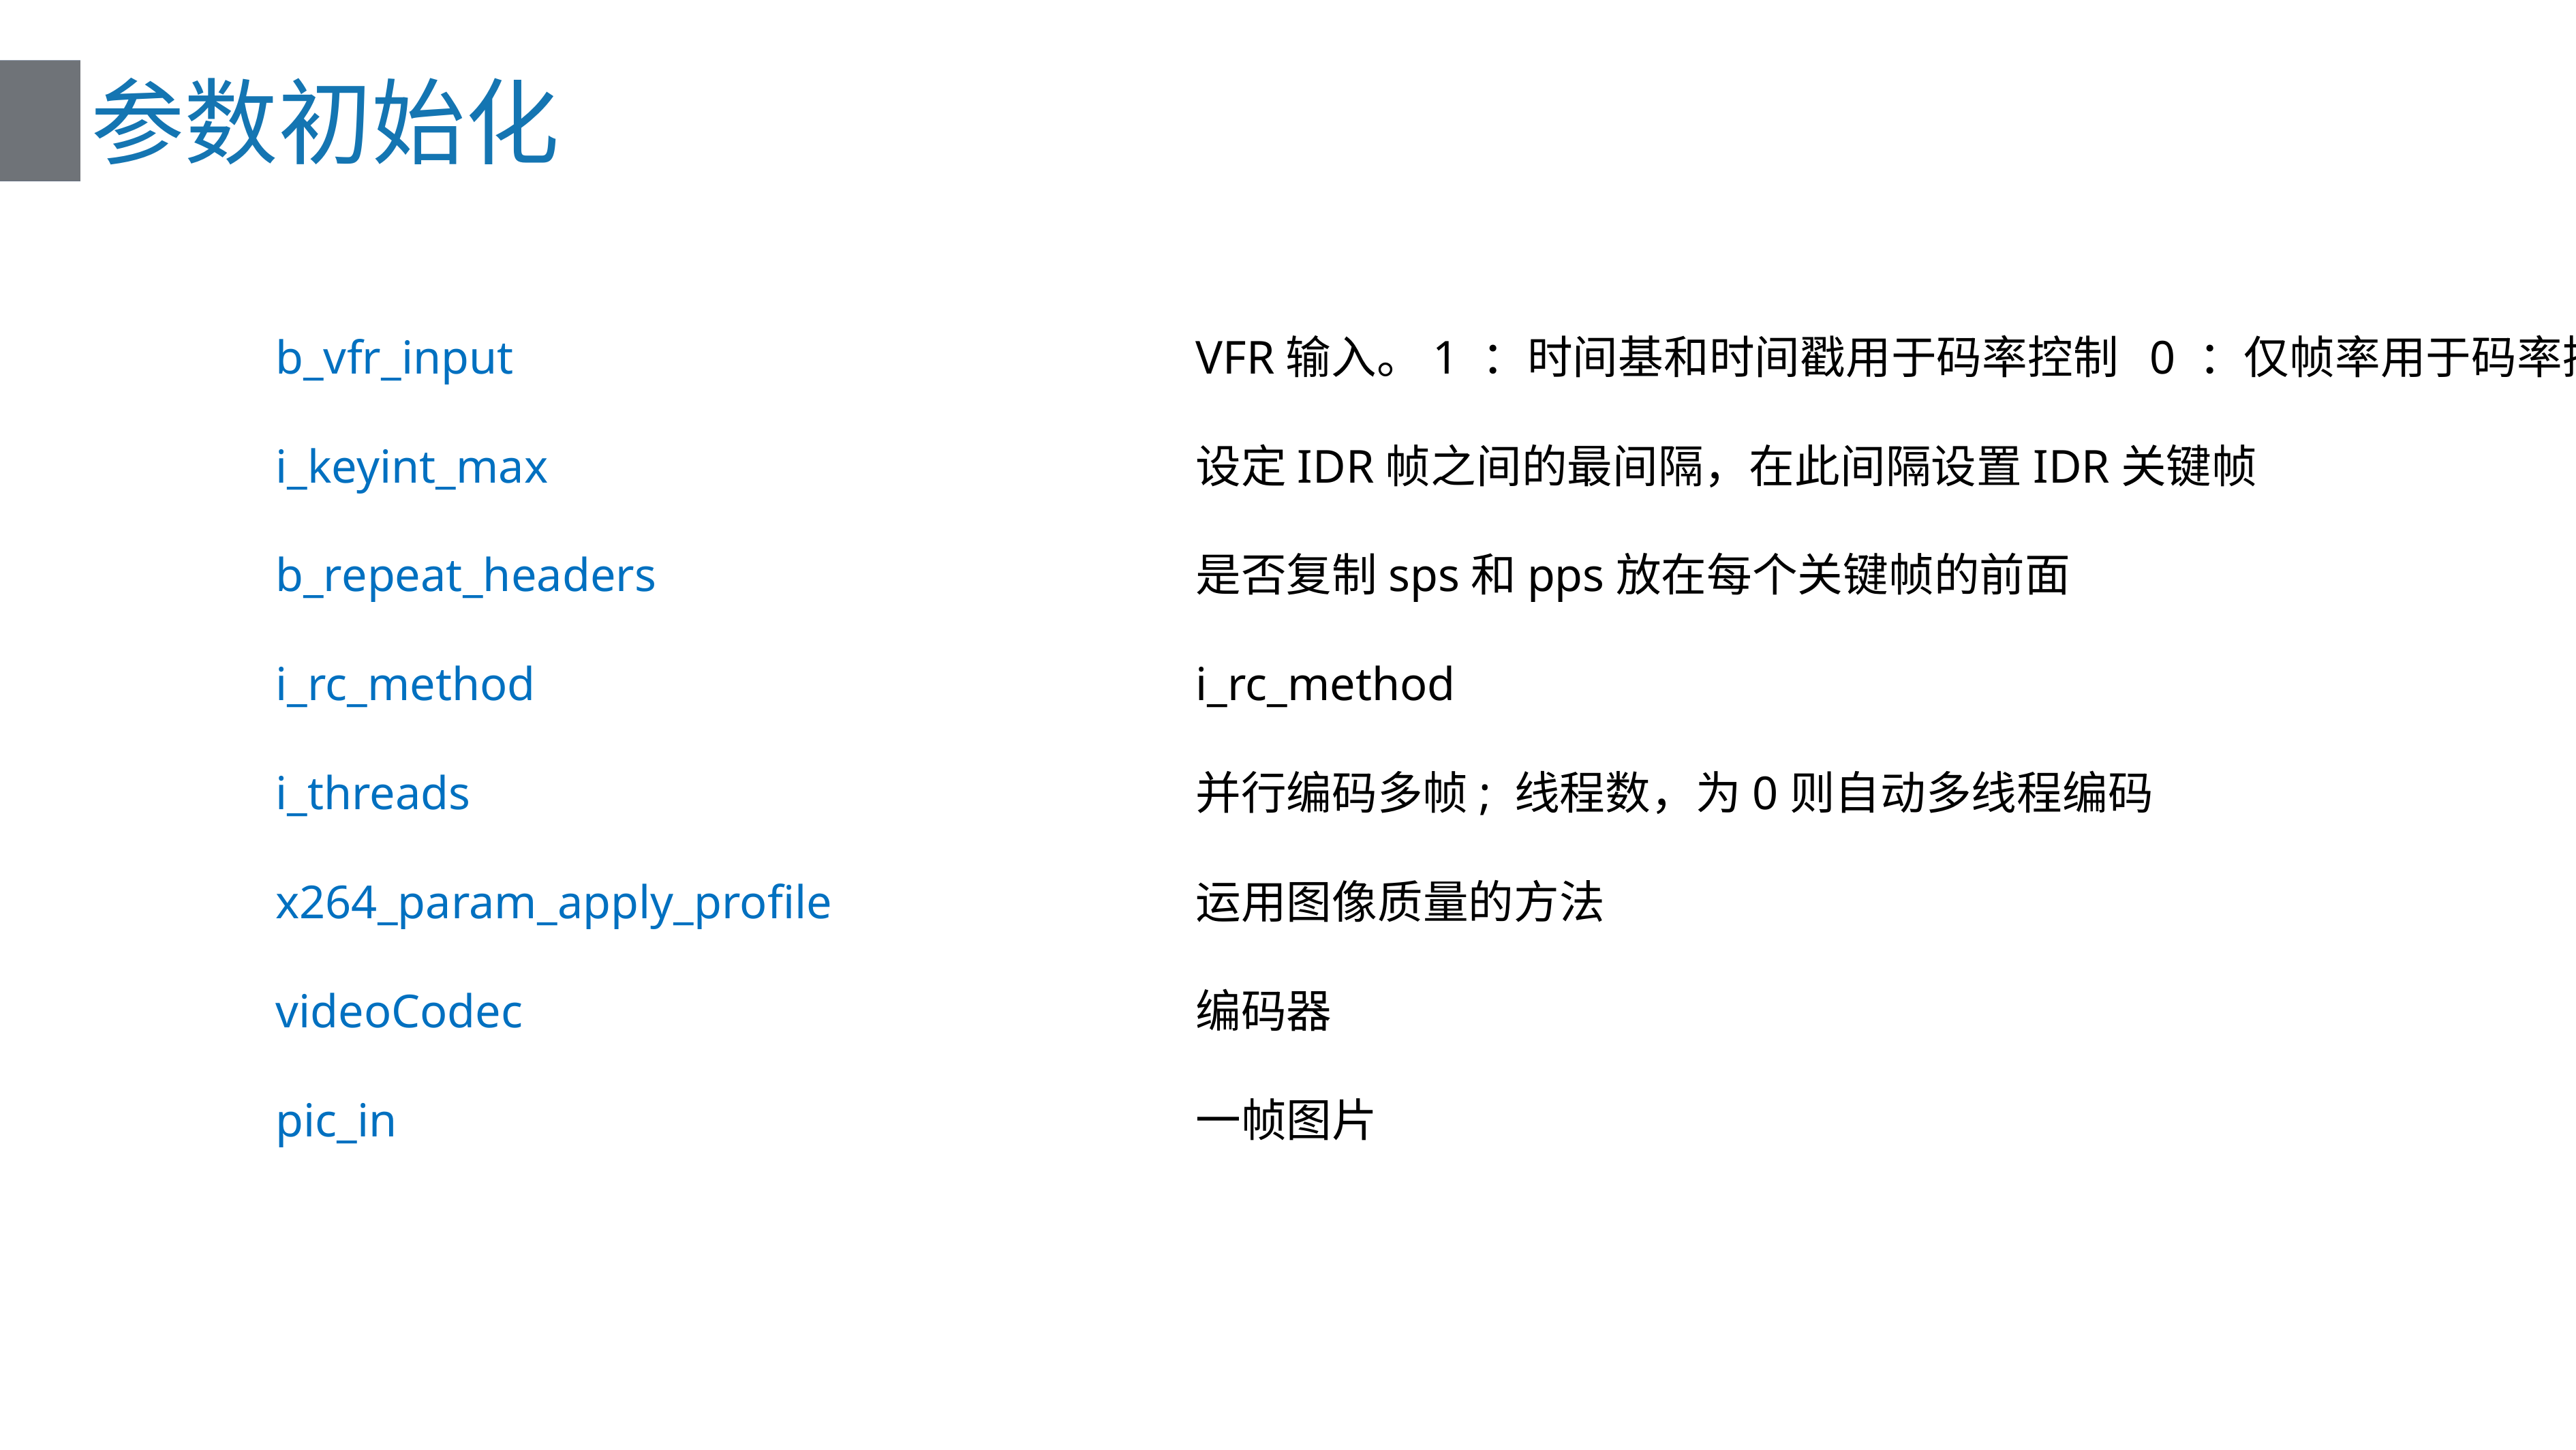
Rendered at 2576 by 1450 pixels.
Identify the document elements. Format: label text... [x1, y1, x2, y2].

title 参数初始化 [80, 58, 2496, 181]
text_box VFR输入。1 ：时间基和时间戳用于码率控制 0 ：仅帧率用于码率控制 设定IDR帧之间的最间隔，在此间隔设置IDR关键帧 是否复制sps和pps放在每个关键帧的前面 i_rc_method 并行编码多帧; 线程数，为0则自动多线程编码 运用图像质量的方法 编码器 一帧图片 [1190, 323, 2576, 1151]
text_box b_vfr_input i_keyint_max b_repeat_headers i_rc_method i_threads x264_param_apply_profile videoCodec pic_in [270, 323, 987, 1151]
